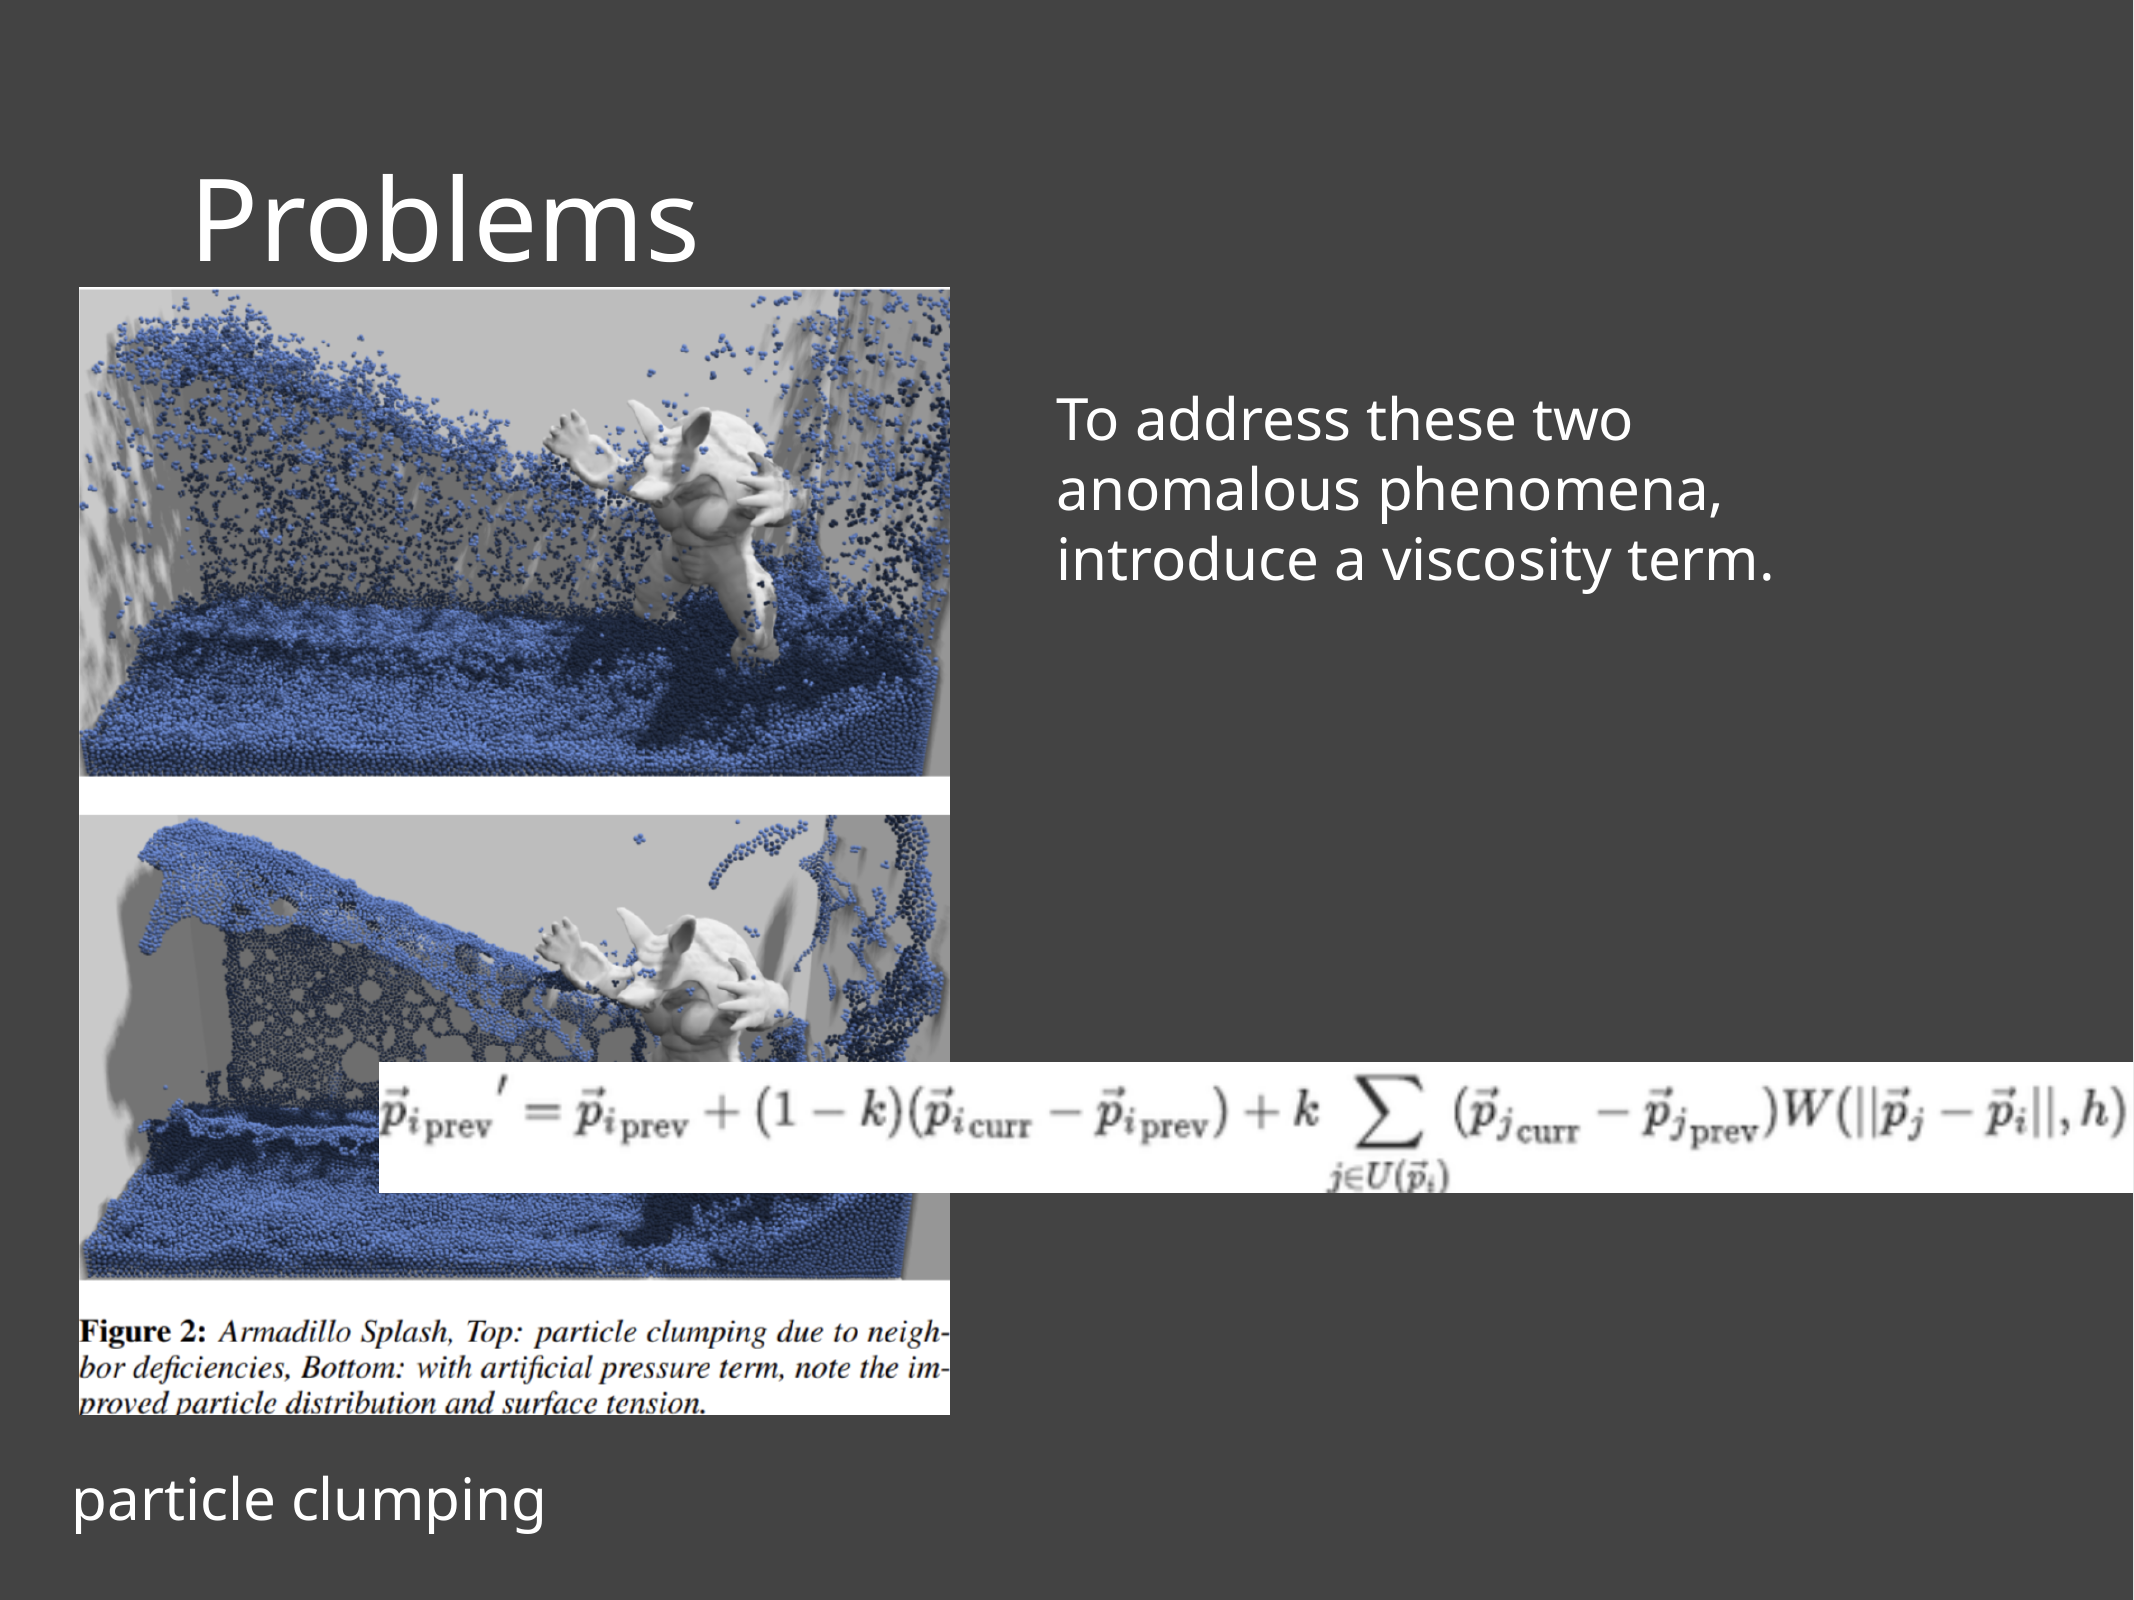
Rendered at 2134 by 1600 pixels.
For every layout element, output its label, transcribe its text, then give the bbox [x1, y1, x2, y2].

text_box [378, 374, 2134, 1310]
list particle clumping [71, 1462, 950, 1534]
picture [78, 287, 950, 1415]
title Problems [189, 146, 1944, 286]
